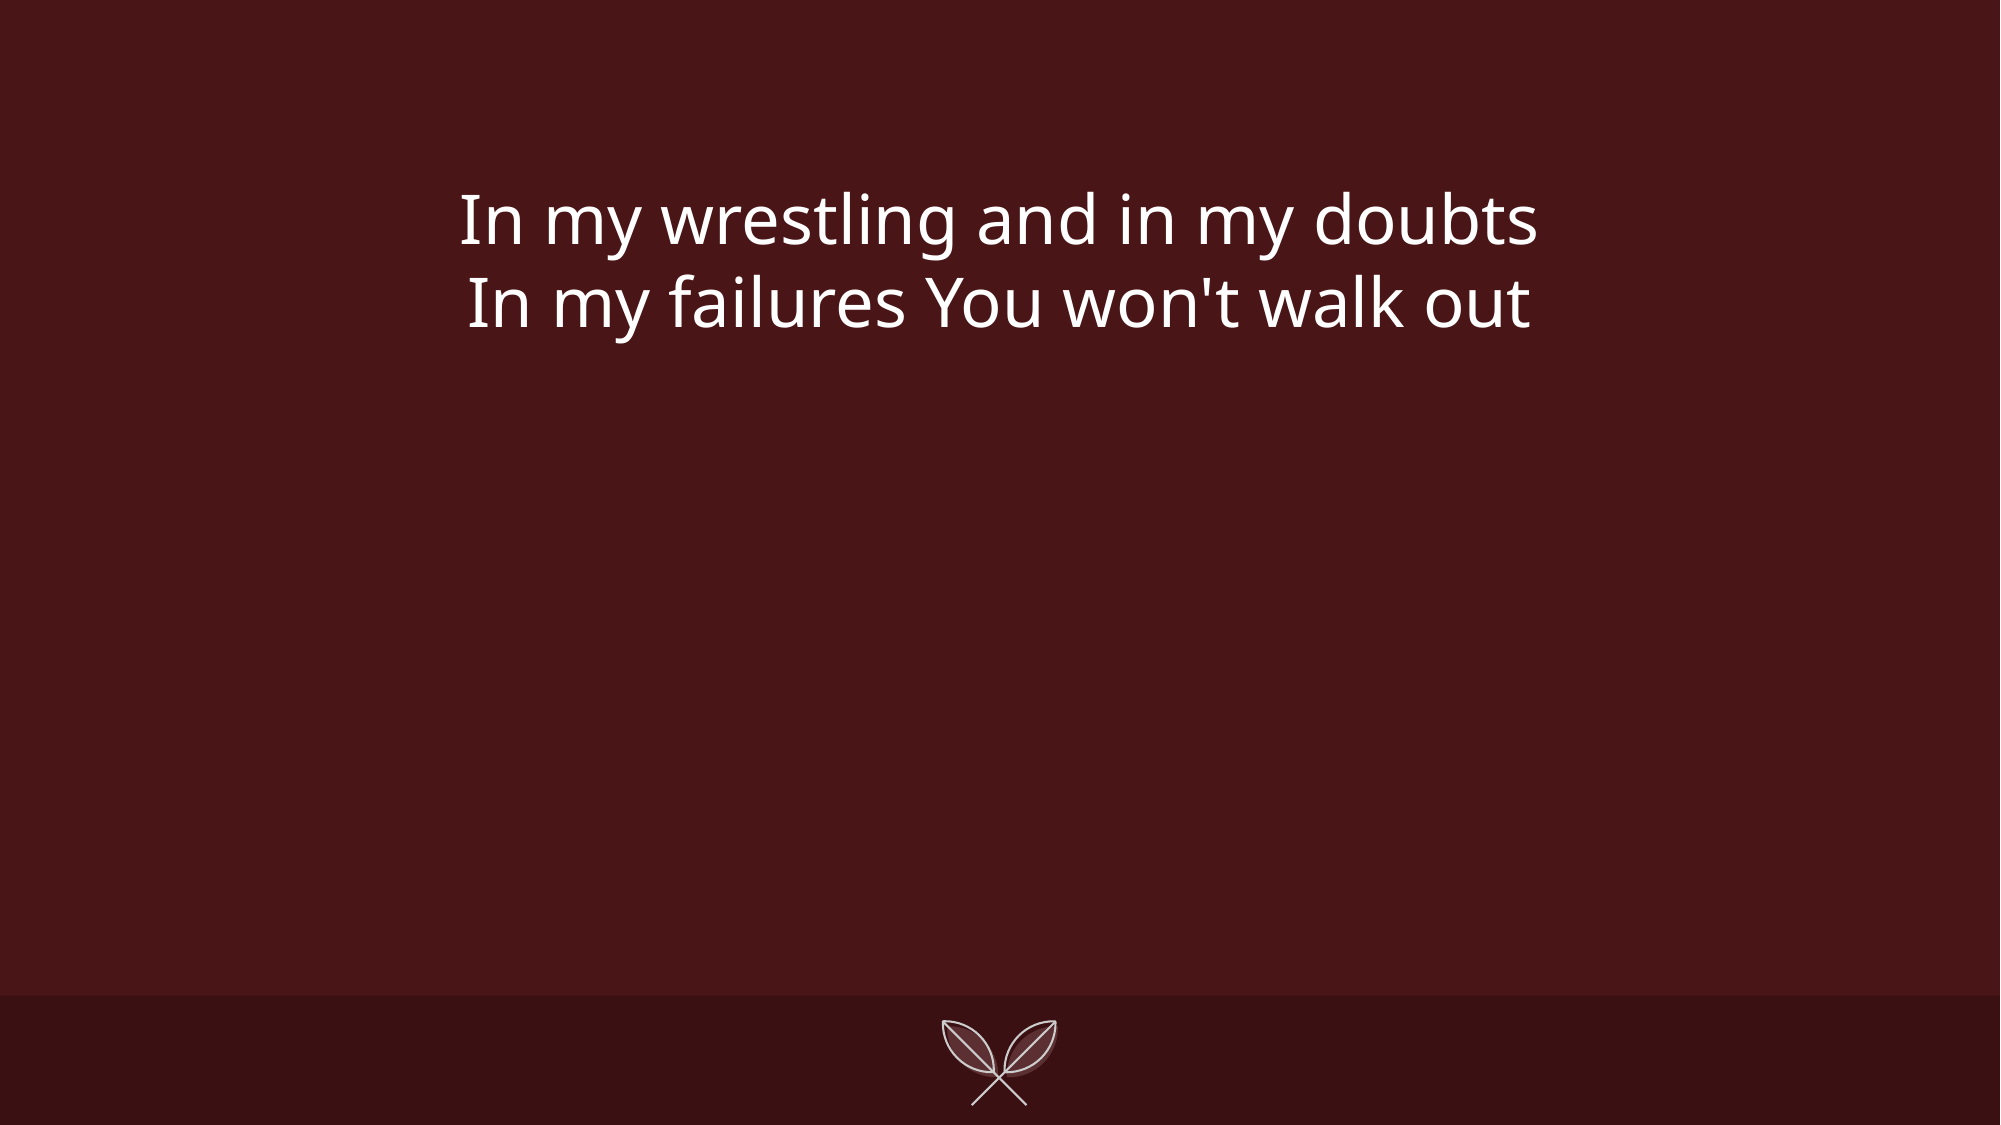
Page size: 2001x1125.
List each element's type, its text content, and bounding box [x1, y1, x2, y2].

text_box In my wrestling and in my doubts In my failures You won't walk out [99, 168, 1900, 431]
